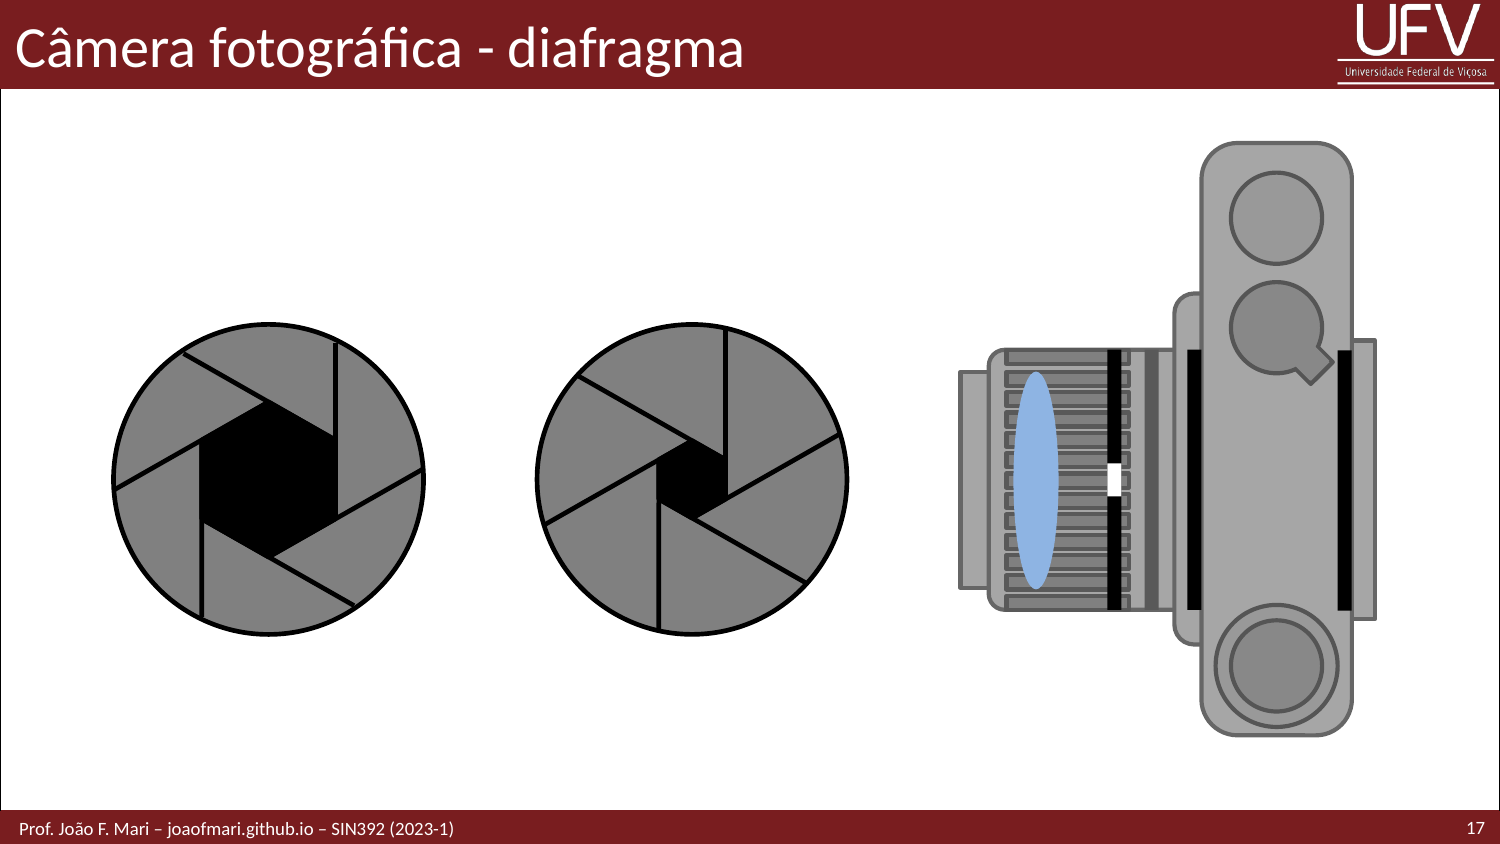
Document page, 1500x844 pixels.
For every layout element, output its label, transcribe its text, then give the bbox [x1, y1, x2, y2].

title Câmera fotográfica - diafragma [0, 0, 1500, 88]
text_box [960, 142, 1375, 736]
slide_number 17 [1328, 811, 1500, 844]
footer Prof. João F. Mari – joaofmari.github.io – SIN392 (2023-1) [0, 812, 1034, 844]
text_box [113, 324, 424, 635]
list [1, 88, 1499, 812]
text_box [536, 324, 848, 635]
